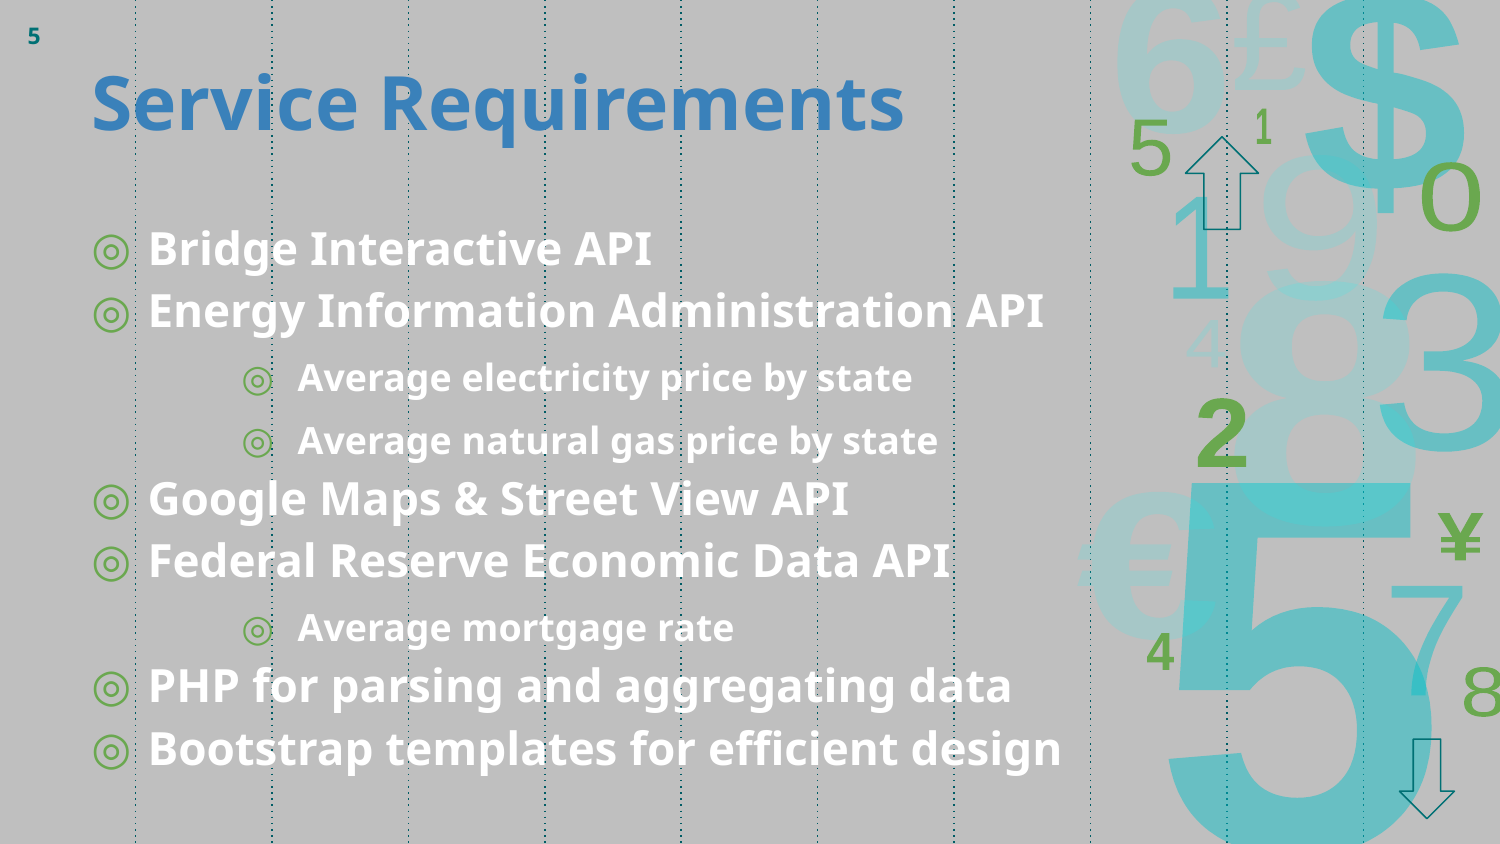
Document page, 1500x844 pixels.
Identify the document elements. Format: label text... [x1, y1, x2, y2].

title Service Requirements [76, 0, 981, 161]
slide_number 5 [12, 6, 103, 66]
subtitle Bridge Interactive API Energy Information Administration API Average electricity price by state Average natural gas price by state Google Maps & Street View API Federal Reserve Economic Data API Average mortgage rate PHP for parsing and aggregating data Bootstrap templates for efficient design [76, 196, 1158, 760]
